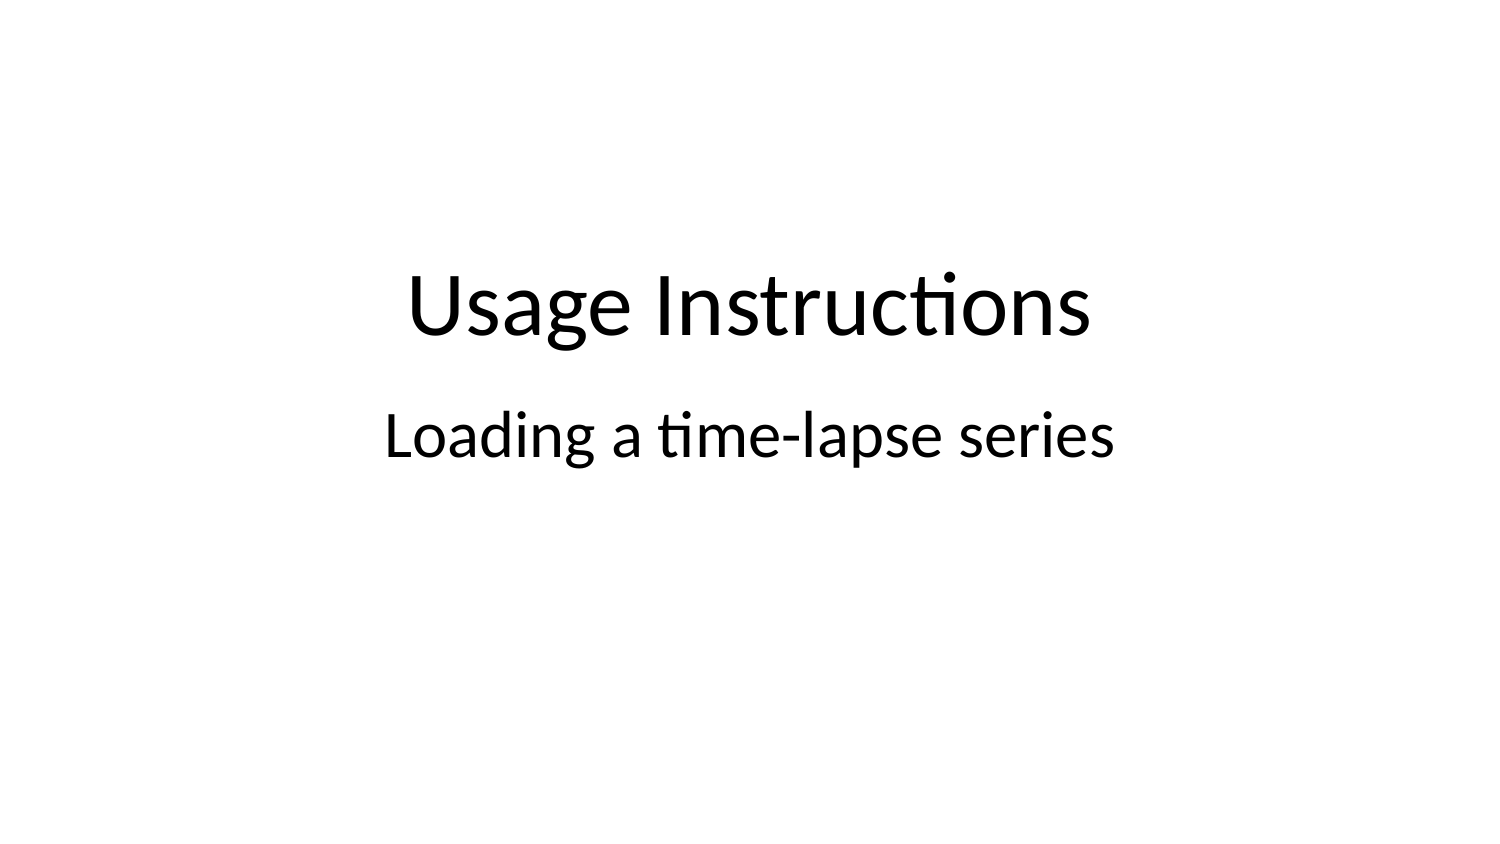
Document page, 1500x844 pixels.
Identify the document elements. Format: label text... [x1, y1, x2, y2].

text_box Usage Instructions Loading a time-lapse series [268, 212, 1232, 487]
